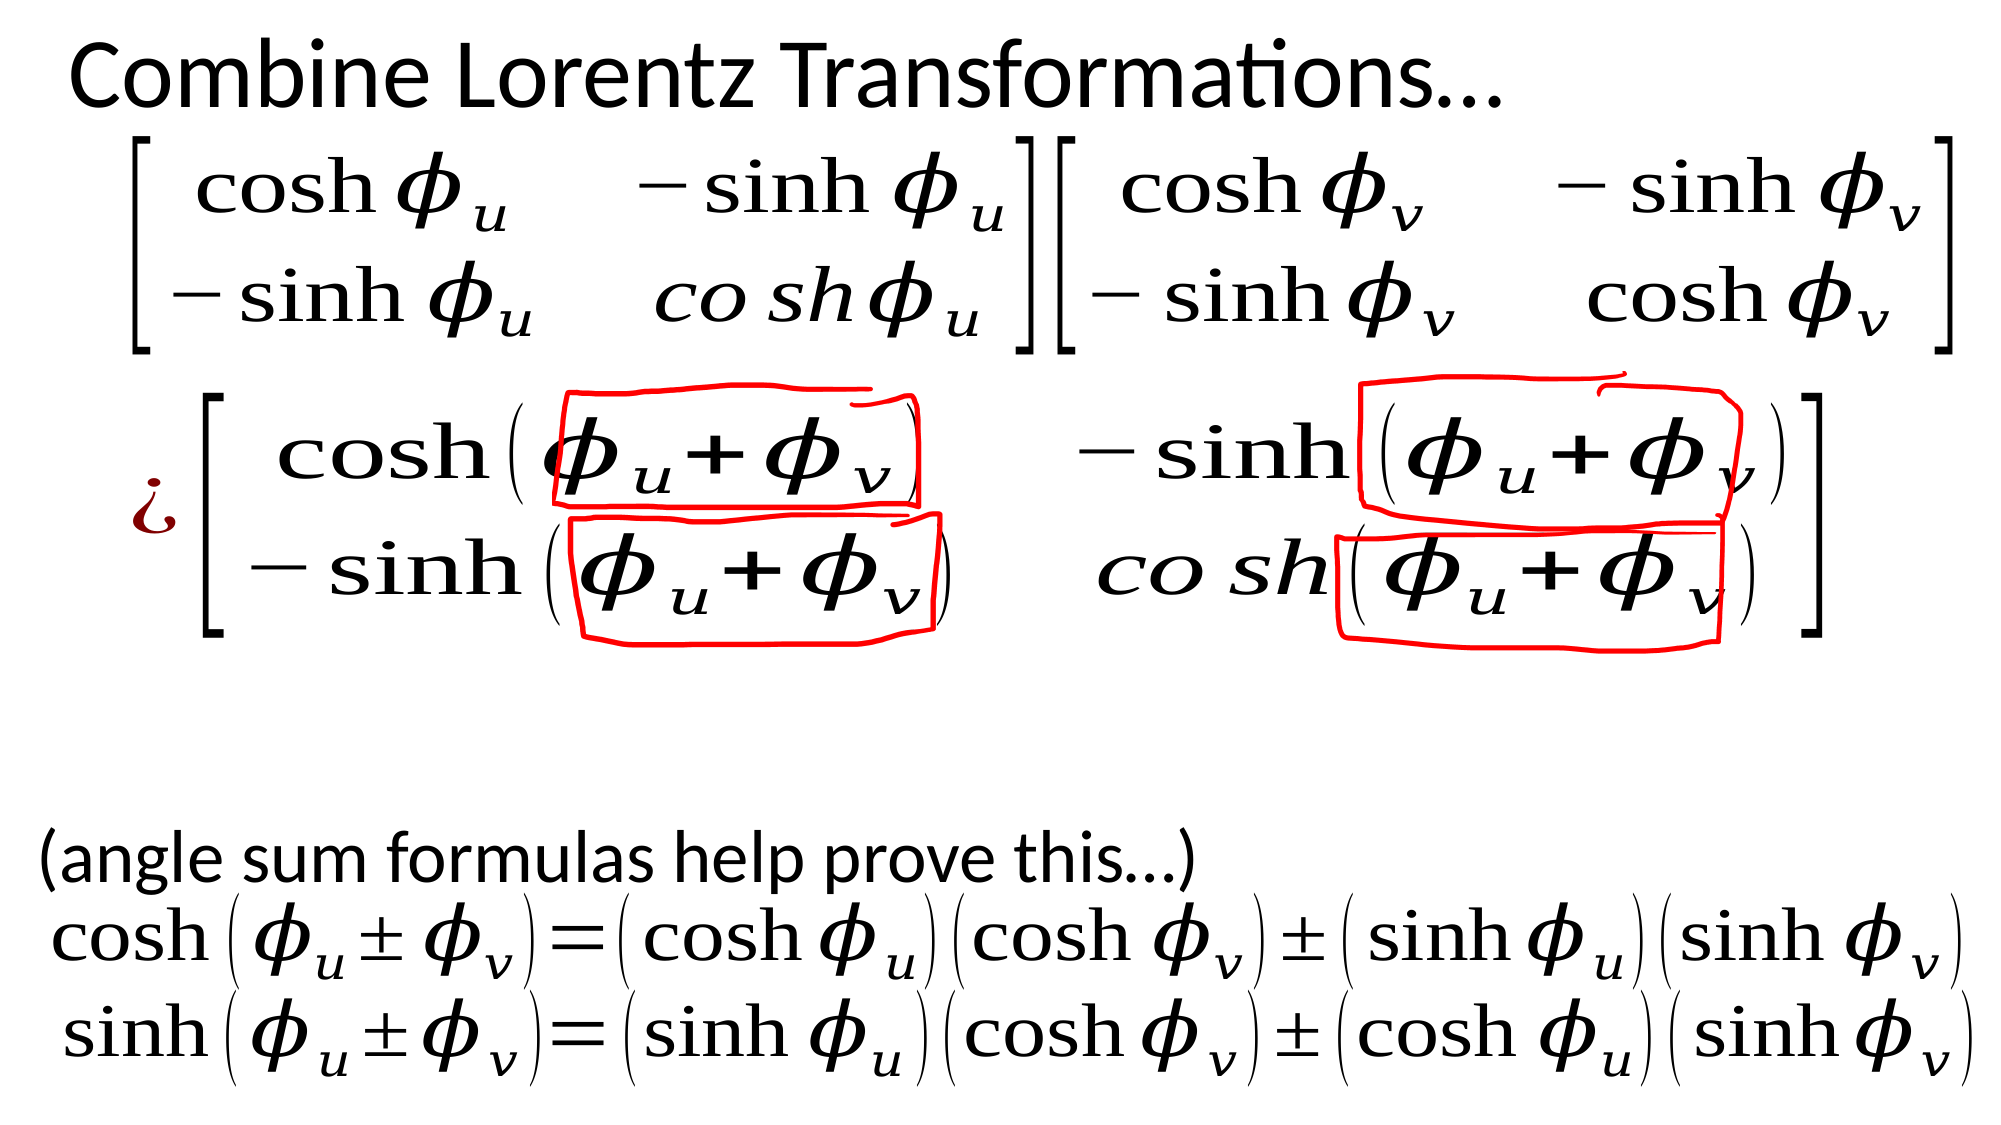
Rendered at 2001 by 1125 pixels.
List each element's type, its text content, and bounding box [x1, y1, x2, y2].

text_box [14, 799, 1979, 1092]
text_box Combine Lorentz Transformations… [53, 0, 1521, 135]
picture [552, 371, 1752, 662]
